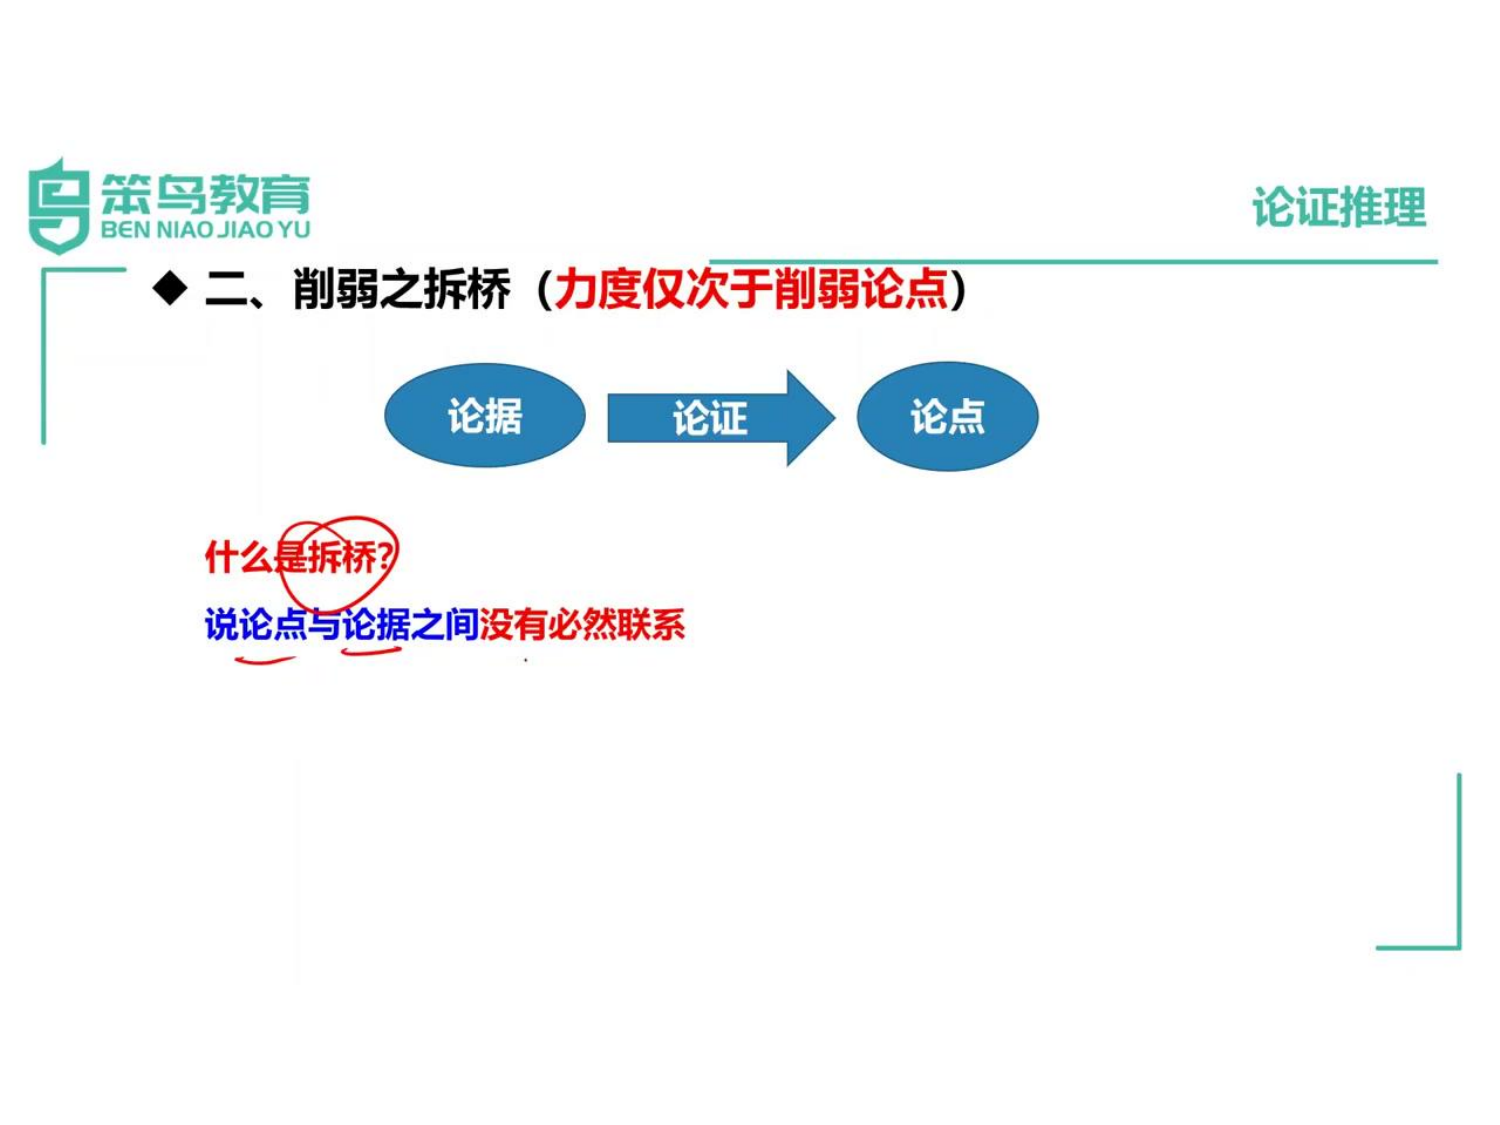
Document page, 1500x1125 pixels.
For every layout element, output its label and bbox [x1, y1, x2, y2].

picture [0, 140, 1500, 985]
